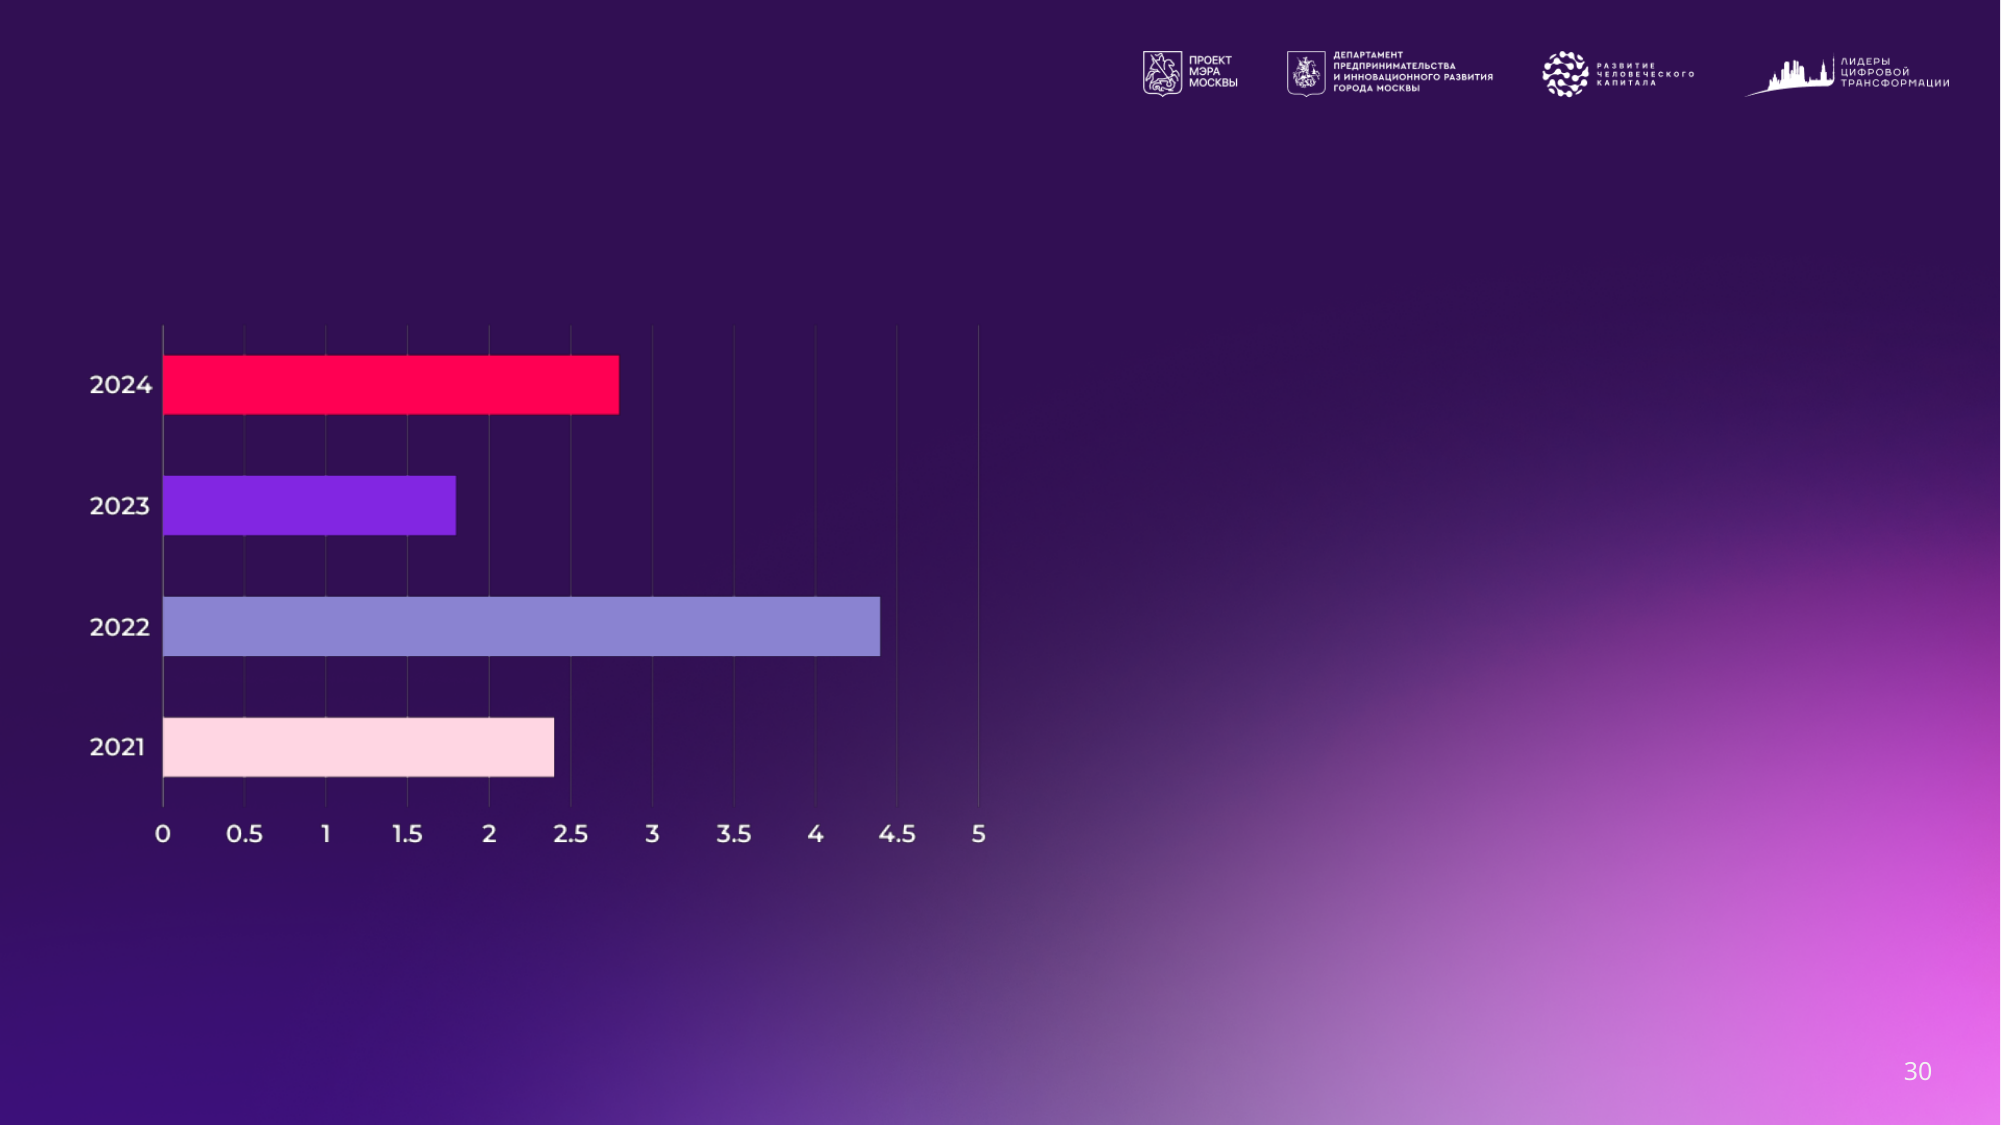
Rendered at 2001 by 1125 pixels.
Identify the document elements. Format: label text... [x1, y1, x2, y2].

picture [0, 0, 2001, 1125]
slide_number ‹#› [1872, 1042, 1964, 1103]
